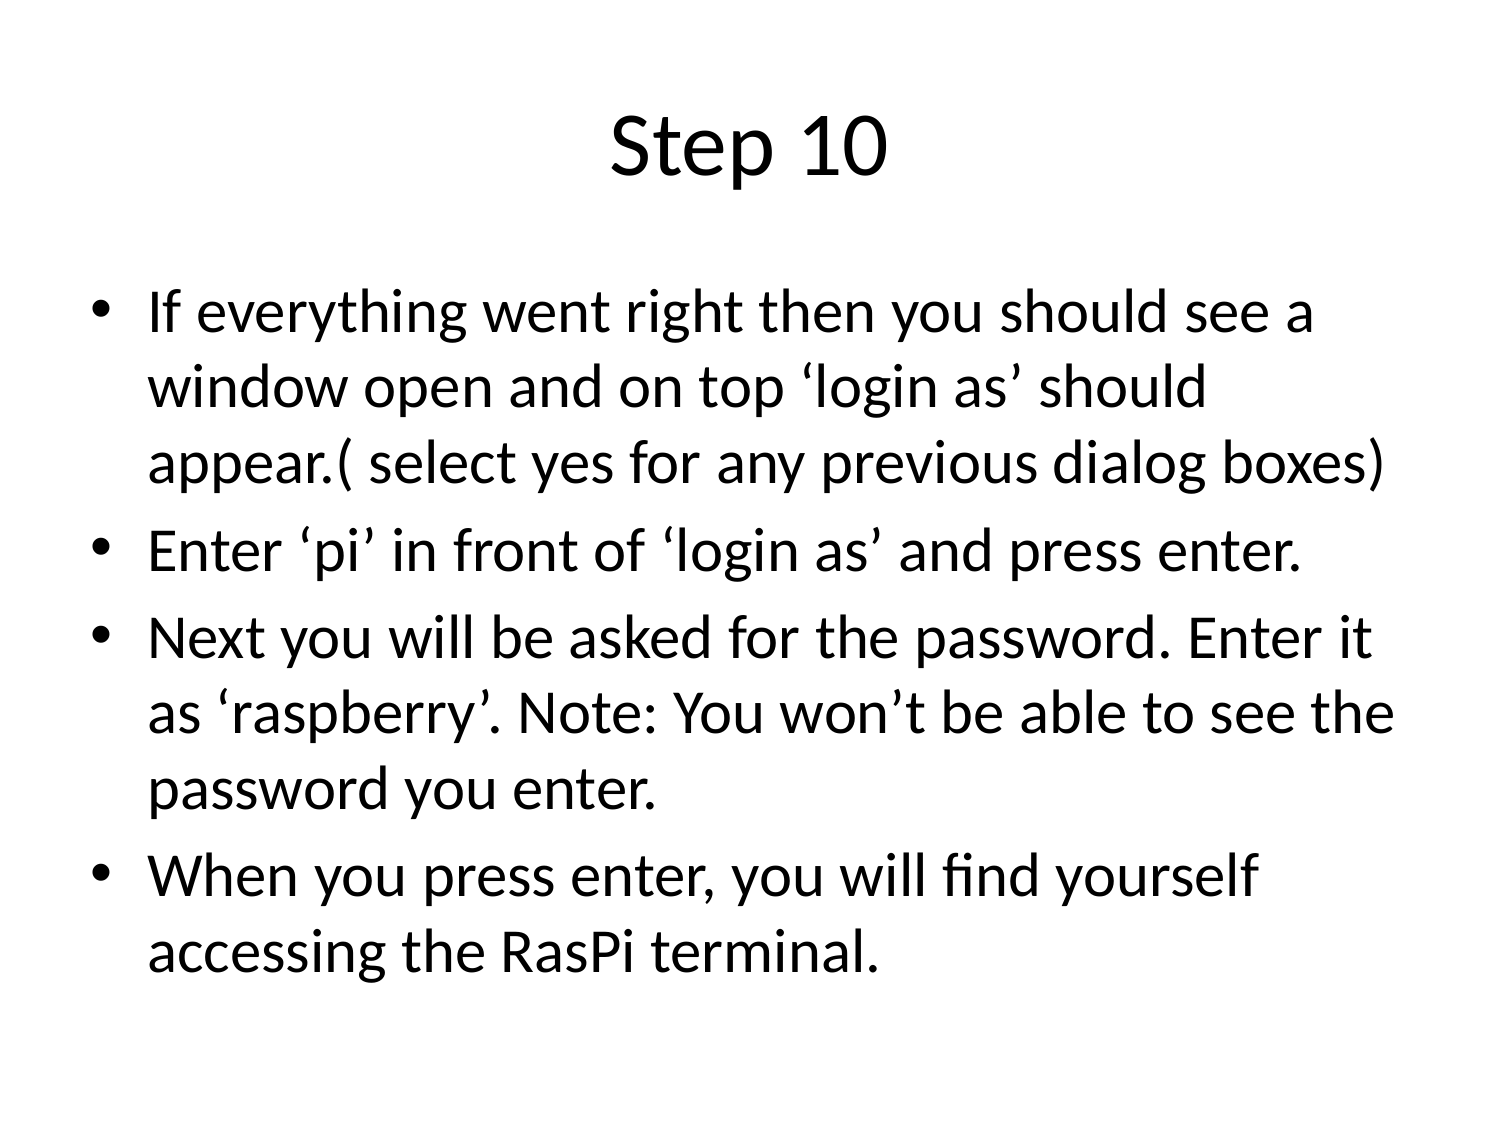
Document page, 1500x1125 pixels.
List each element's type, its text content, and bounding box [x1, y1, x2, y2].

list If everything went right then you should see a window open and on top ‘login as’ should appear.( select yes for any previous dialog boxes) Enter ‘pi’ in front of ‘login as’ and press enter. Next you will be asked for the password. Enter it as ‘raspberry’. Note: You won’t be able to see the password you enter. When you press enter, you will find yourself accessing the RasPi terminal. [75, 262, 1425, 1005]
title Step 10 [75, 45, 1425, 233]
